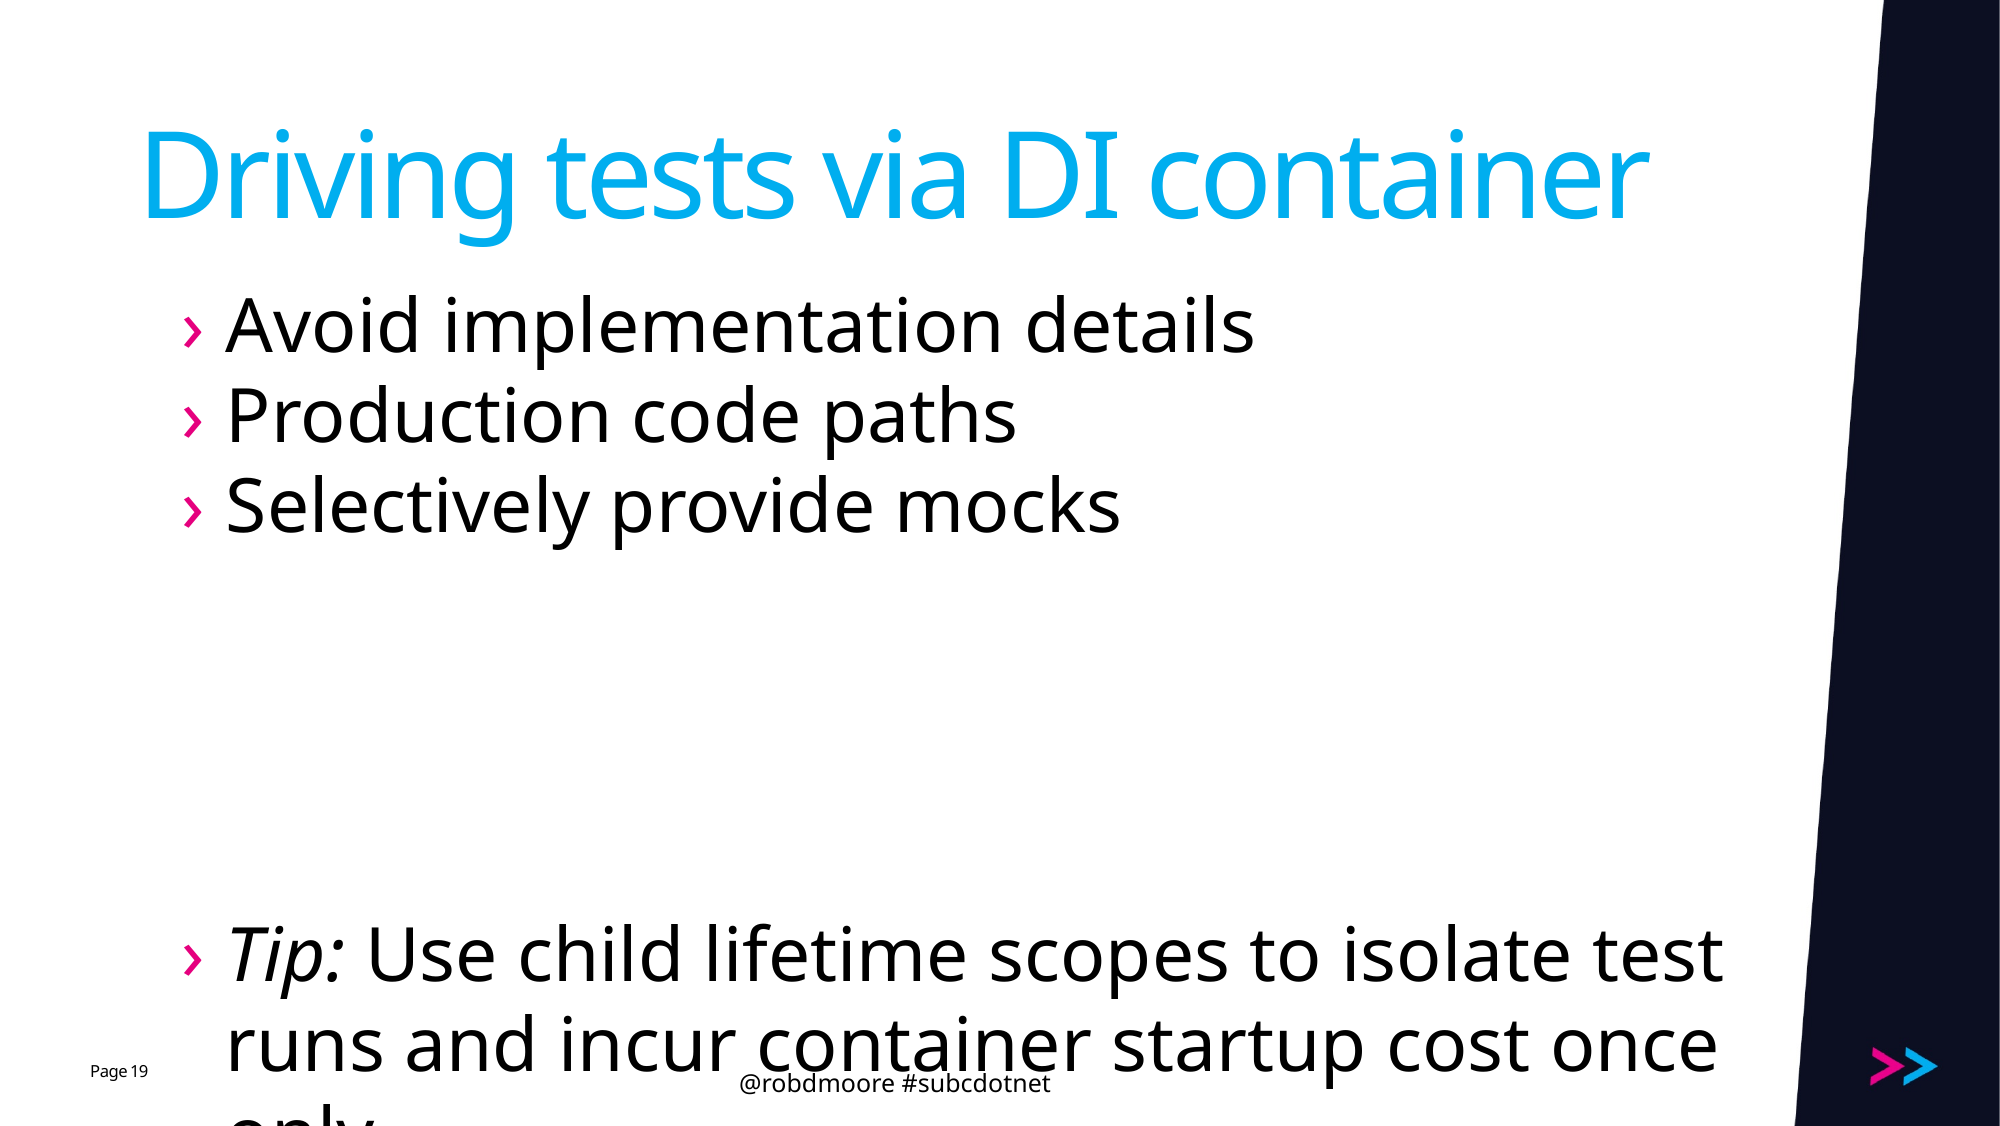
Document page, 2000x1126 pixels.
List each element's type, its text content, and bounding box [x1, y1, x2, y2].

title Driving tests via DI container [137, 54, 1786, 243]
slide_number 19 [130, 1061, 166, 1113]
picture [0, 0, 2000, 1126]
list Avoid implementation details Production code paths Selectively provide mocks Tip: Use child lifetime scopes to isolate test runs and incur container startup cost once only [137, 277, 1786, 1021]
